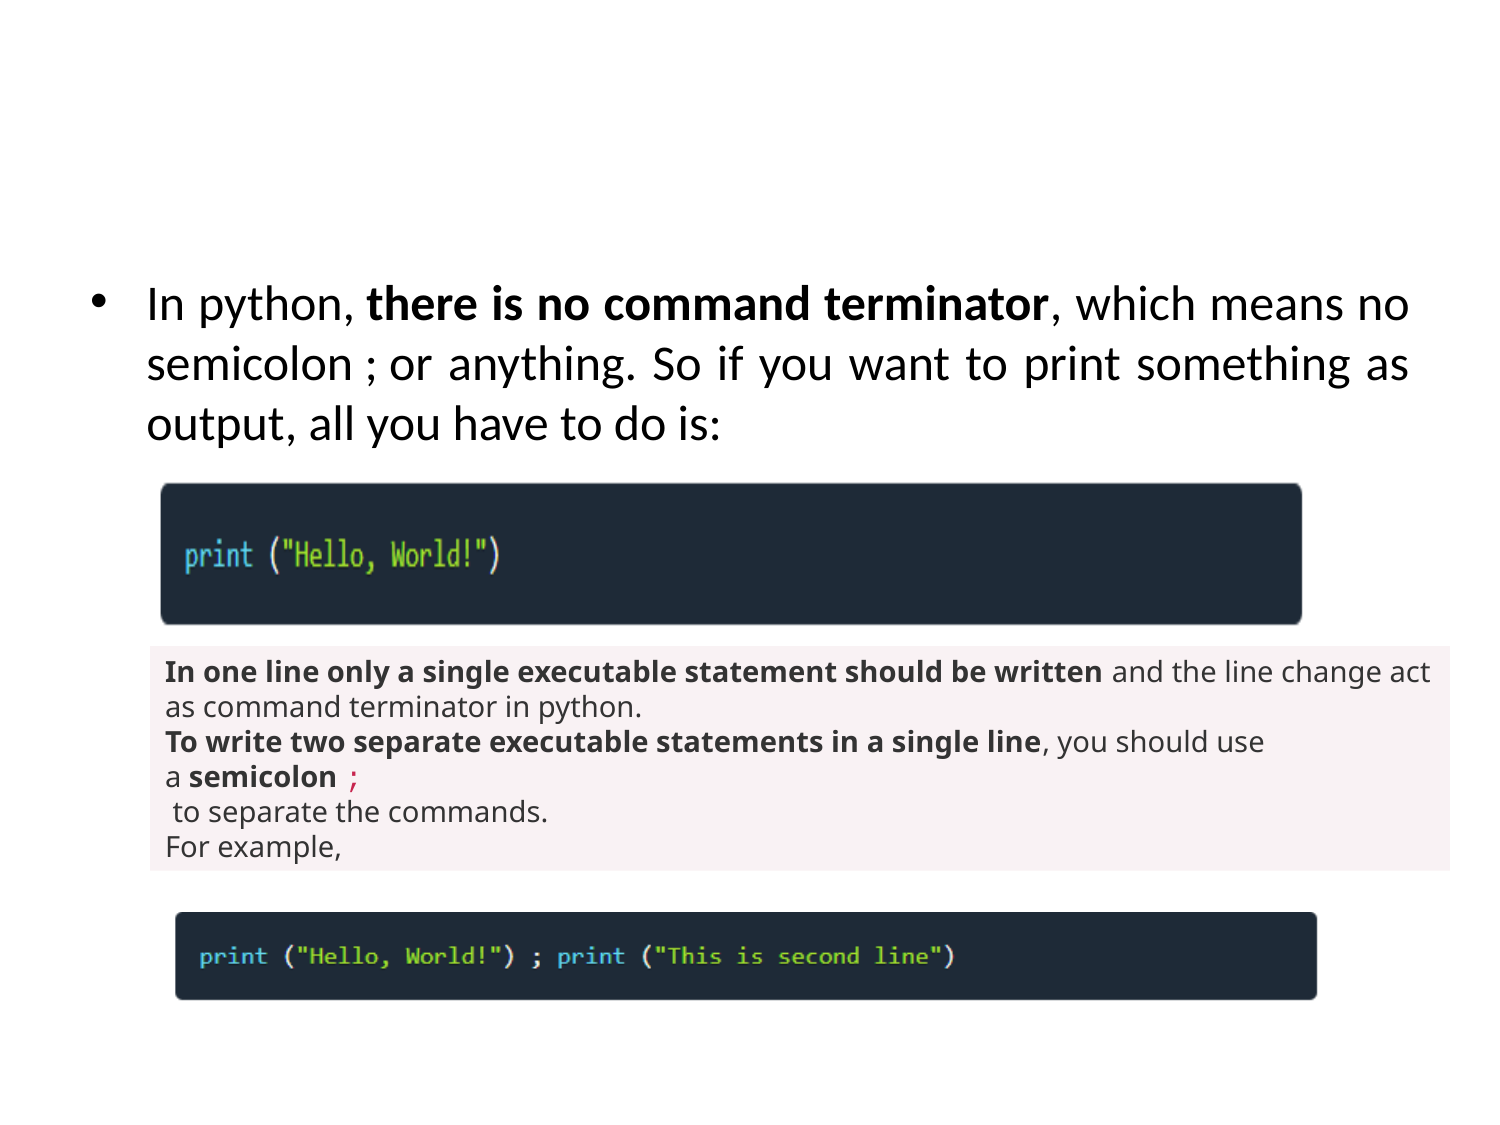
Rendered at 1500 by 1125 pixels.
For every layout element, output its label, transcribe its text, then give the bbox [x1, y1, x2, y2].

text_box In one line only a single executable statement should be written and the line change act as command terminator in python. To write two separate executable statements in a single line, you should use a semicolon ; to separate the commands. For example, [150, 646, 1450, 871]
picture [149, 474, 1307, 638]
picture [174, 912, 1322, 1005]
list In python, there is no command terminator, which means no semicolon ; or anything. So if you want to print something as output, all you have to do is: [75, 262, 1425, 463]
